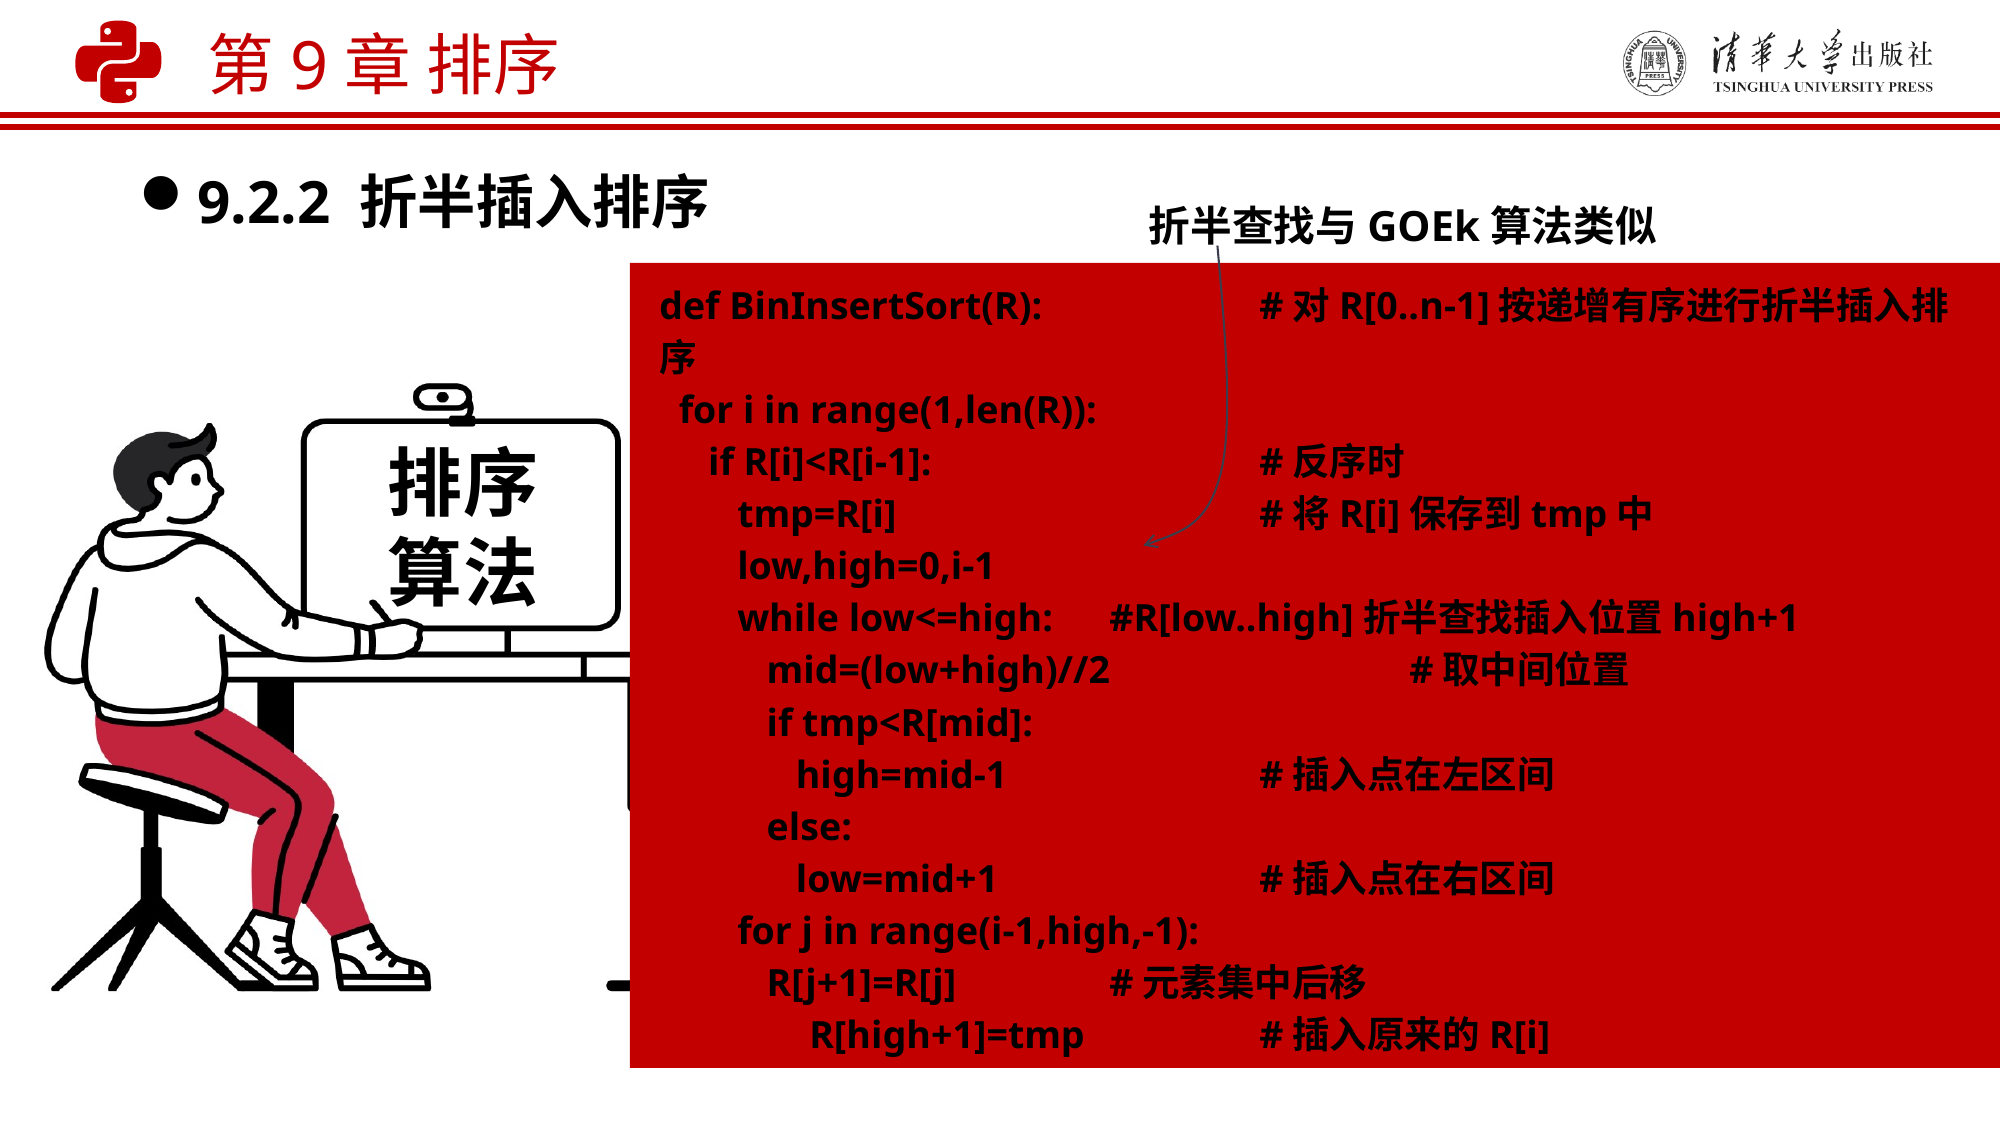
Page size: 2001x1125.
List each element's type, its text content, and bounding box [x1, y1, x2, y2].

text_box def BinInsertSort(R): #对R[0..n-1]按递增有序进行折半插入排序 for i in range(1,len(R)): if R[i]<R[i-1]: #反序时 tmp=R[i] #将R[i]保存到tmp中 low,high=0,i-1 while low<=high: #R[low..high]折半查找插入位置high+1 mid=(low+high)//2 #取中间位置 if tmp<R[mid]: high=mid-1 #插入点在左区间 else: low=mid+1 #插入点在右区间 for j in range(i-1,high,-1): R[j+1]=R[j] #元素集中后移 R[high+1]=tmp #插入原来的R[i] [629, 262, 2000, 1069]
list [0, 308, 766, 1023]
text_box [1133, 192, 1673, 546]
text_box 9.2.2 折半插入排序 [124, 157, 743, 243]
text_box 第9章 排序 [193, 15, 1037, 110]
